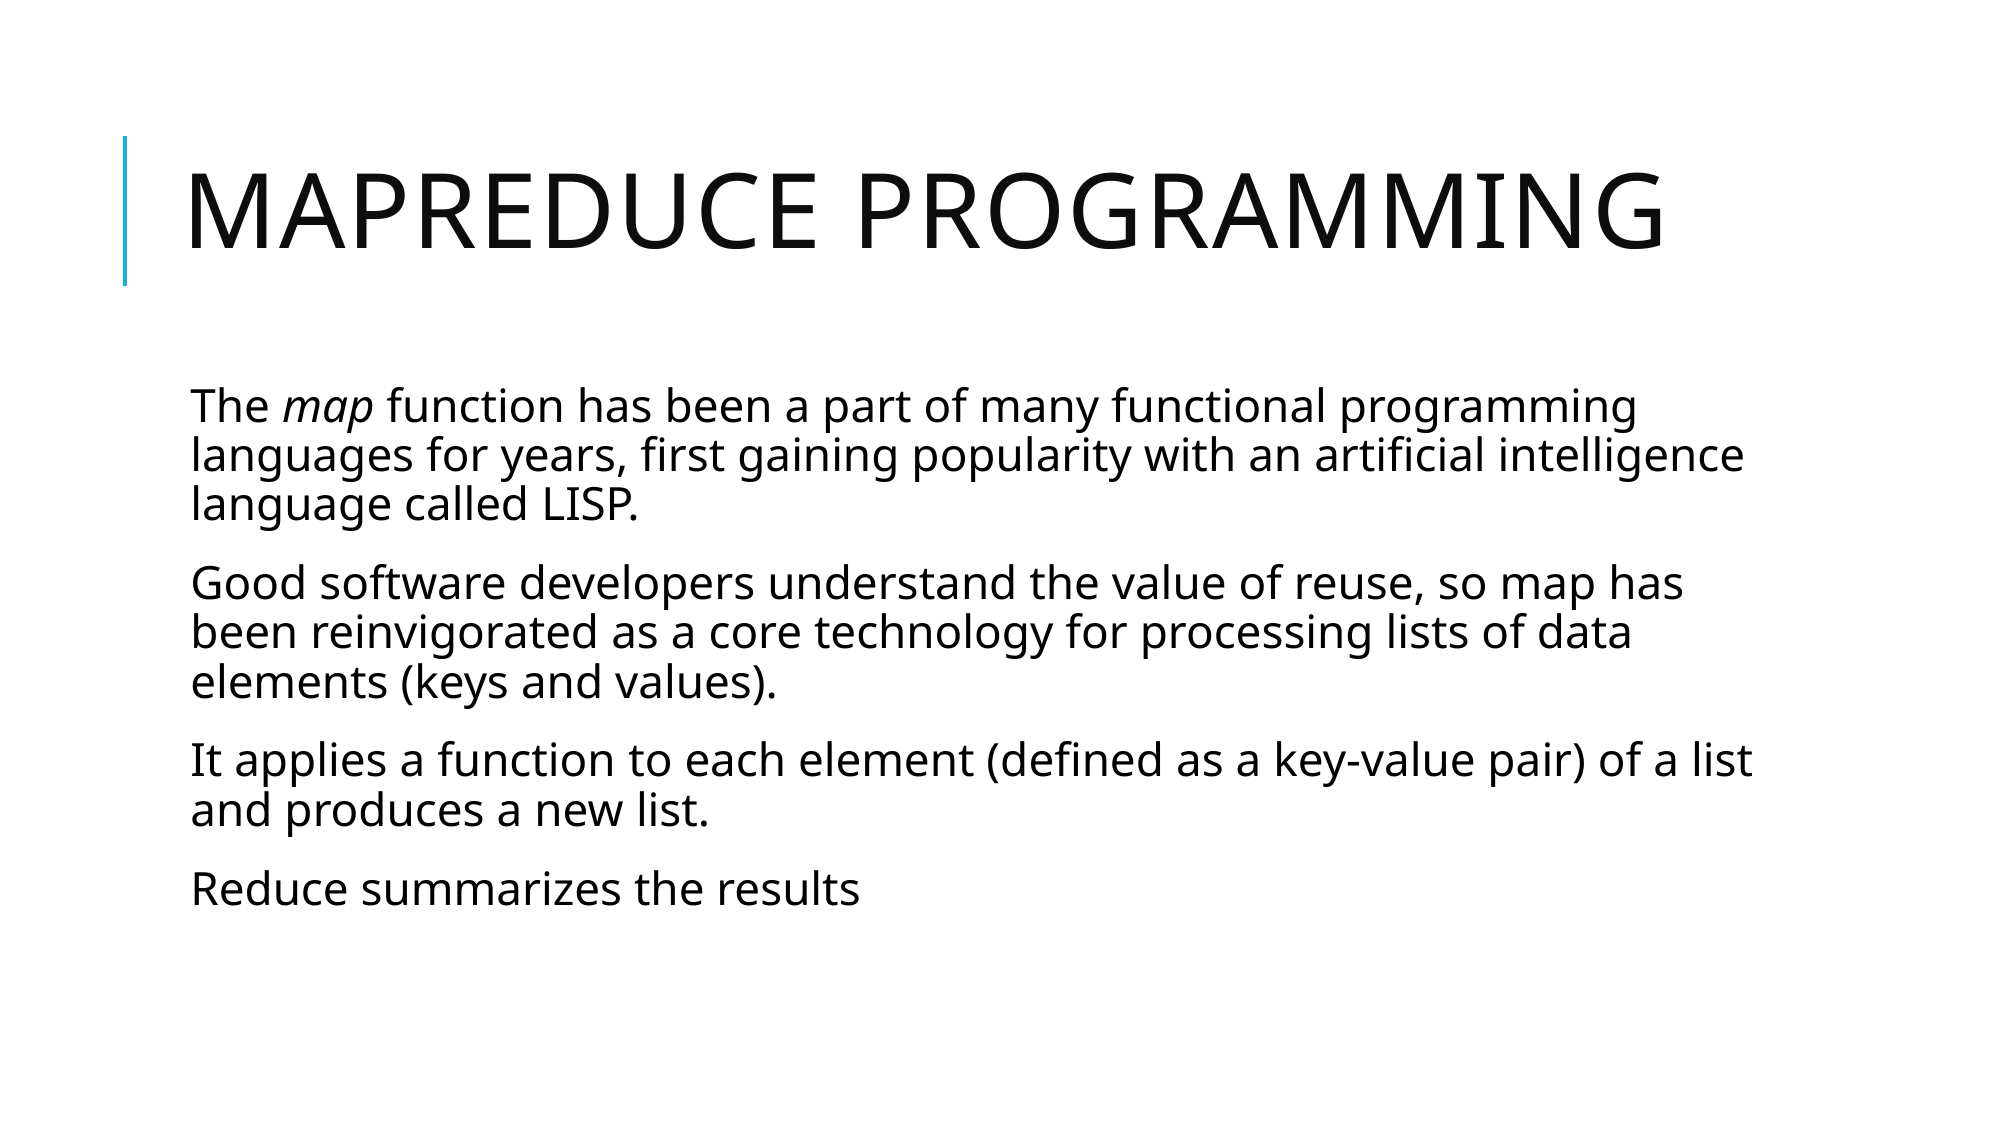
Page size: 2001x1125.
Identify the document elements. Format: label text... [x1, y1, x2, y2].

list The map function has been a part of many functional programming languages for years, first gaining popularity with an artificial intelligence language called LISP. Good software developers understand the value of reuse, so map has been reinvigorated as a core technology for processing lists of data elements (keys and values). It applies a function to each element (defined as a key-value pair) of a list and produces a new list. Reduce summarizes the results [168, 375, 1763, 1035]
title Mapreduce programming [168, 96, 1763, 342]
